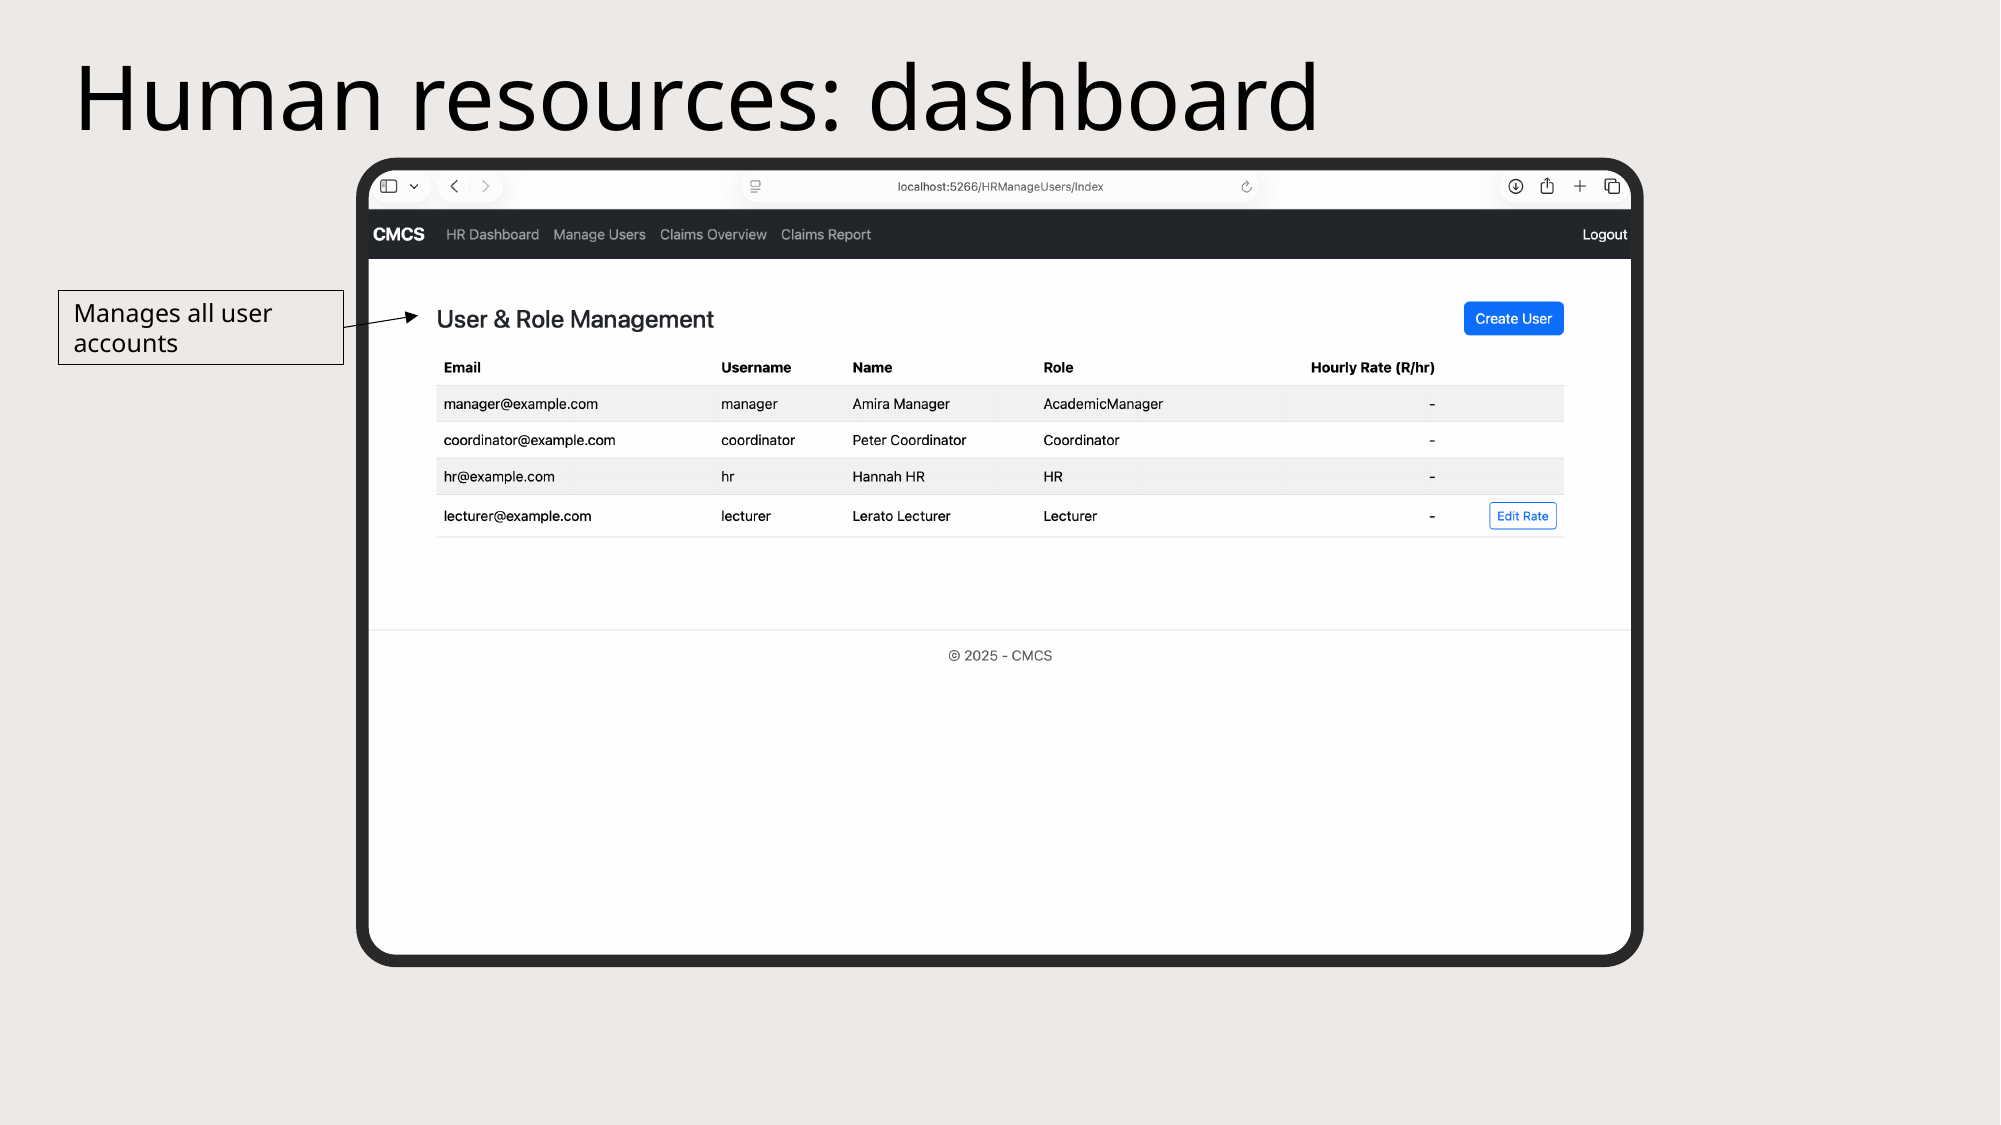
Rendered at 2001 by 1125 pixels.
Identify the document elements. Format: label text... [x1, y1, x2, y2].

text_box Manages all user accounts [58, 290, 344, 365]
picture [362, 163, 1638, 961]
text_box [343, 312, 418, 316]
title Human resources: dashboard [58, 45, 1638, 158]
